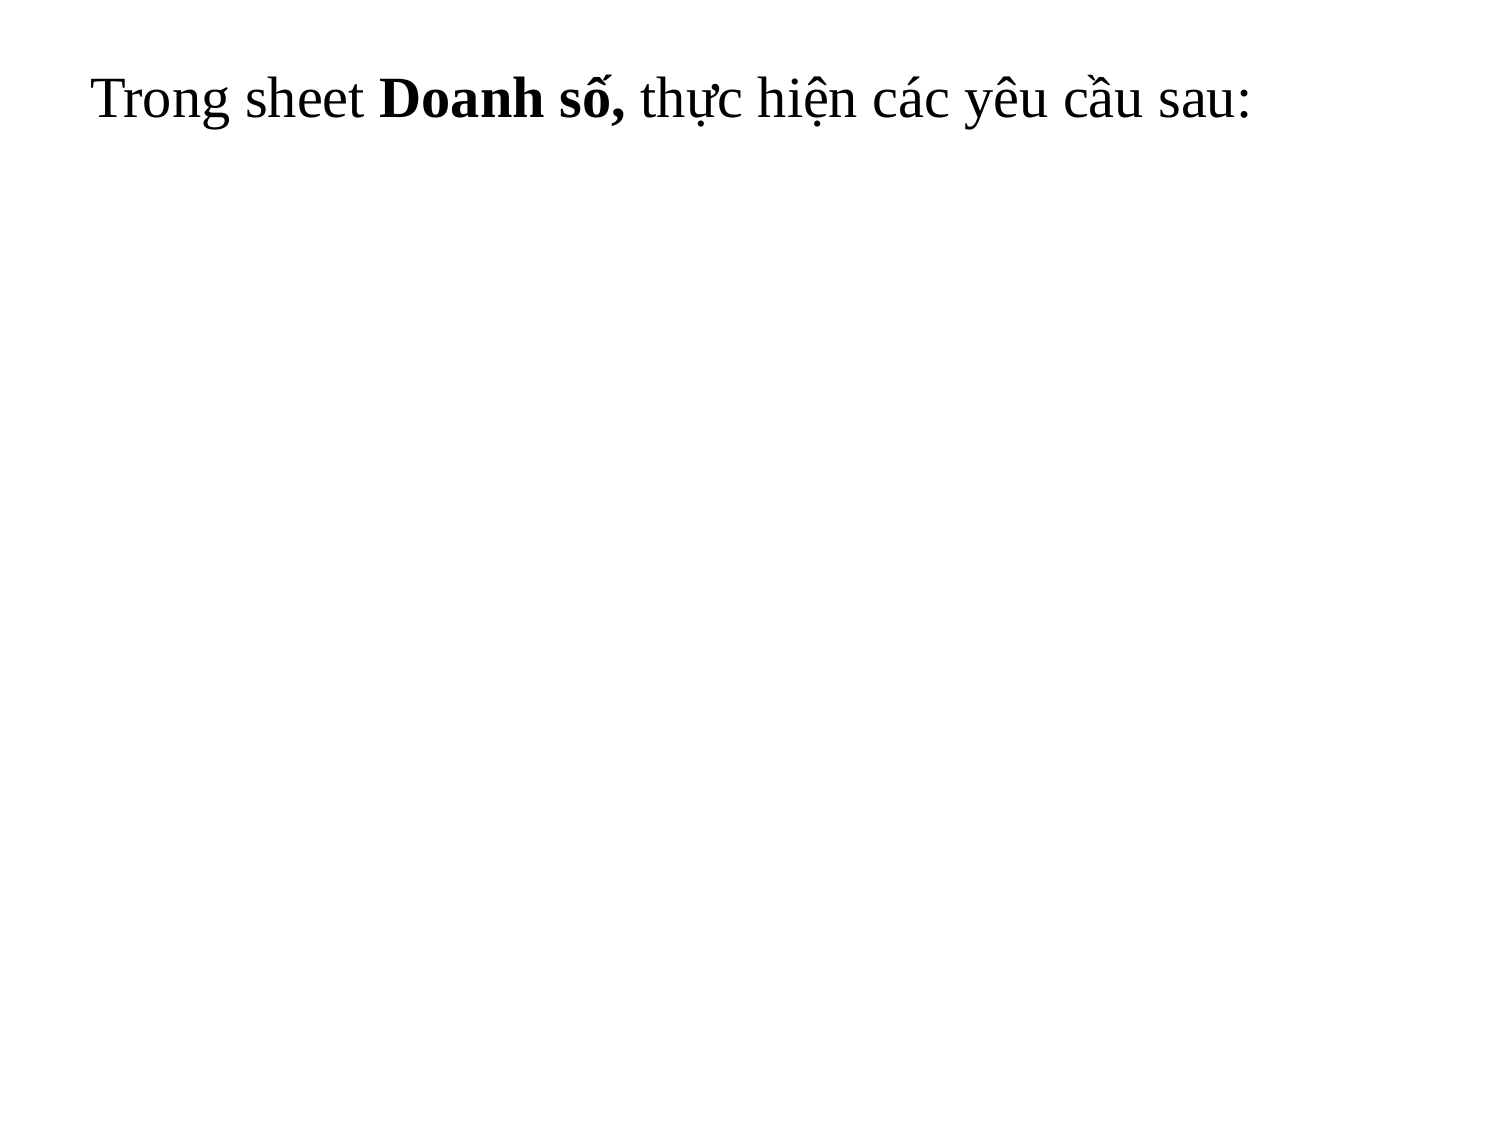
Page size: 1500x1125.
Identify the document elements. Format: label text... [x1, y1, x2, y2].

title Trong sheet Doanh số, thực hiện các yêu cầu sau: [75, 0, 1425, 188]
